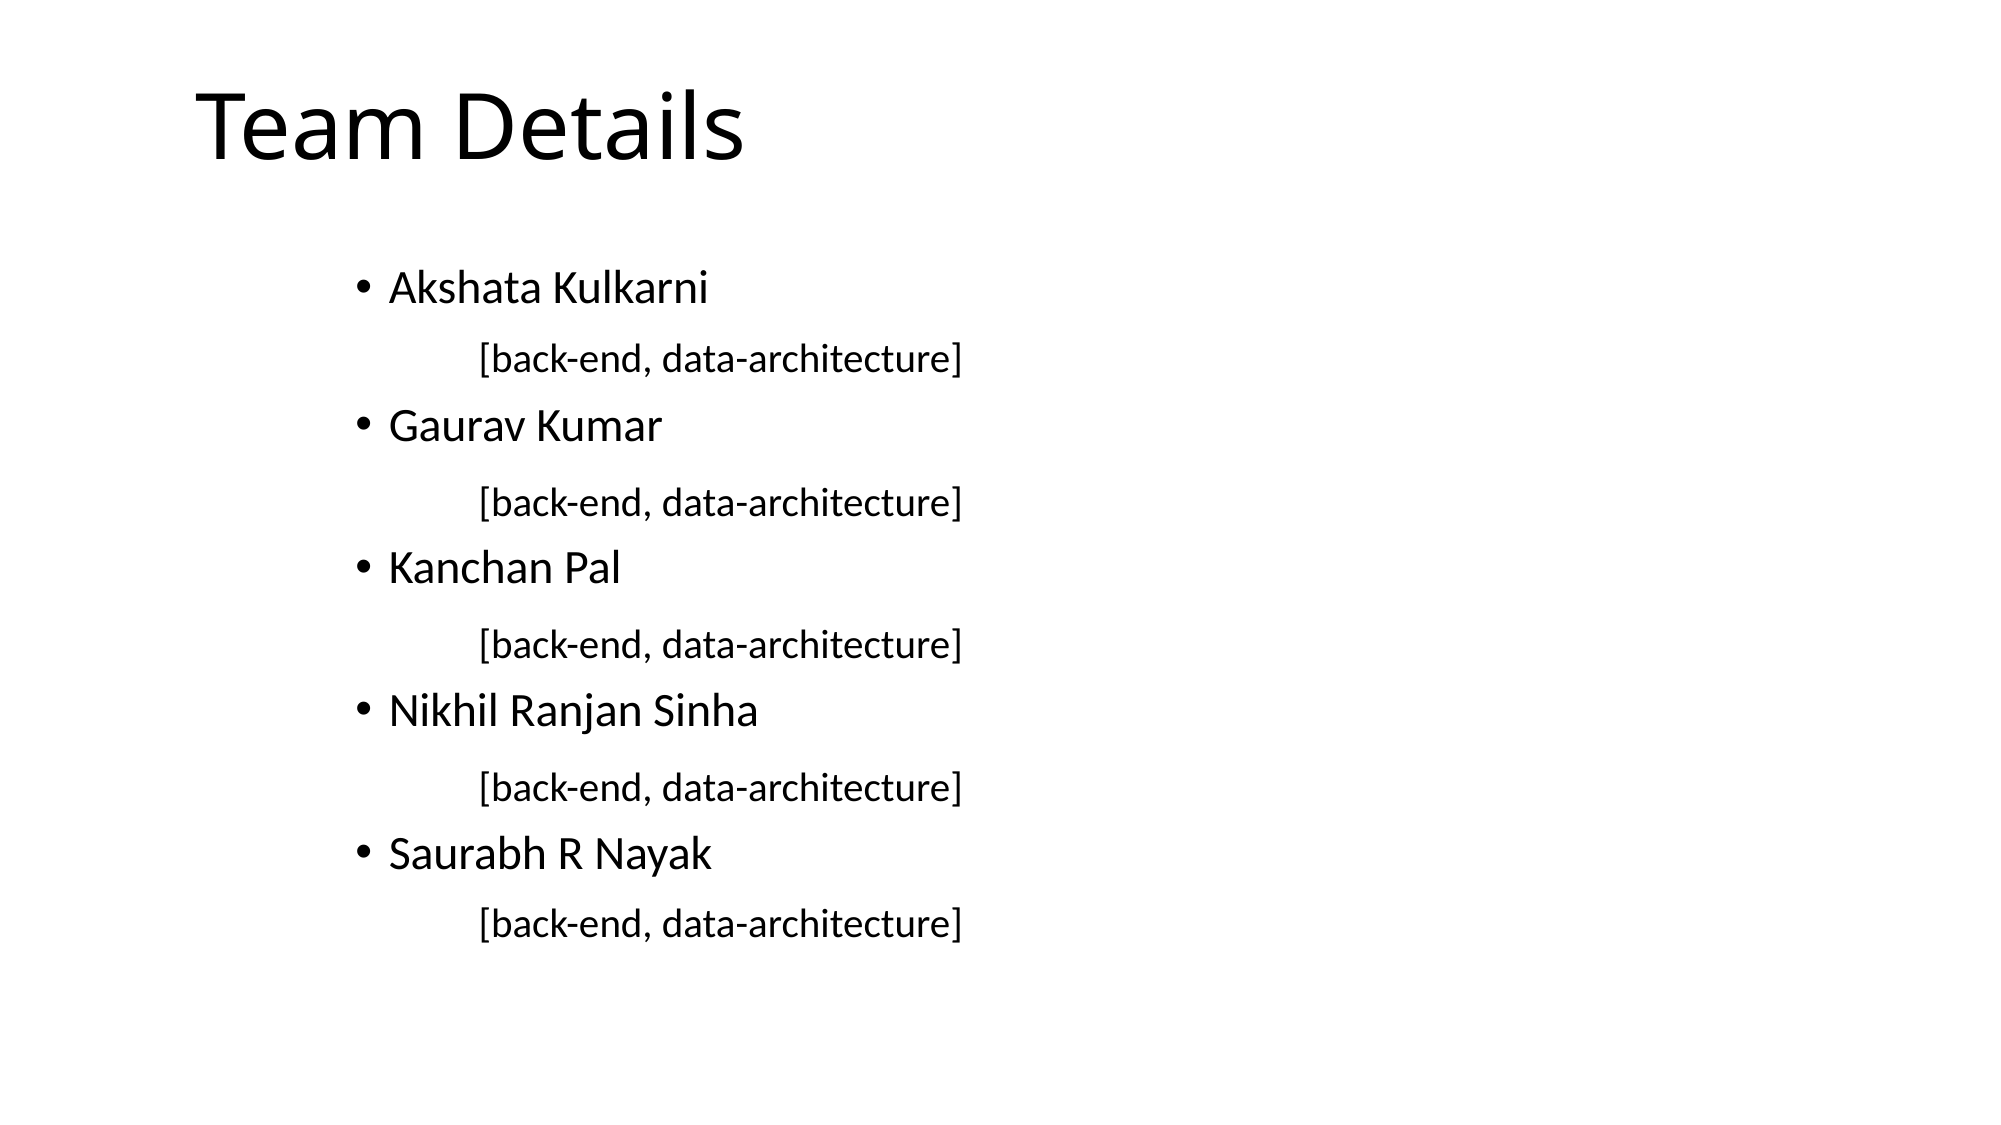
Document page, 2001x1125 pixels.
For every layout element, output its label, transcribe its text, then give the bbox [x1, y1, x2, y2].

title Team Details [180, 54, 1830, 206]
list Akshata Kulkarni [back-end, data-architecture] Gaurav Kumar [back-end, data-architecture] Kanchan Pal [back-end, data-architecture] Nikhil Ranjan Sinha [back-end, data-architecture] Saurabh R Nayak [back-end, data-architecture] [340, 255, 1890, 958]
